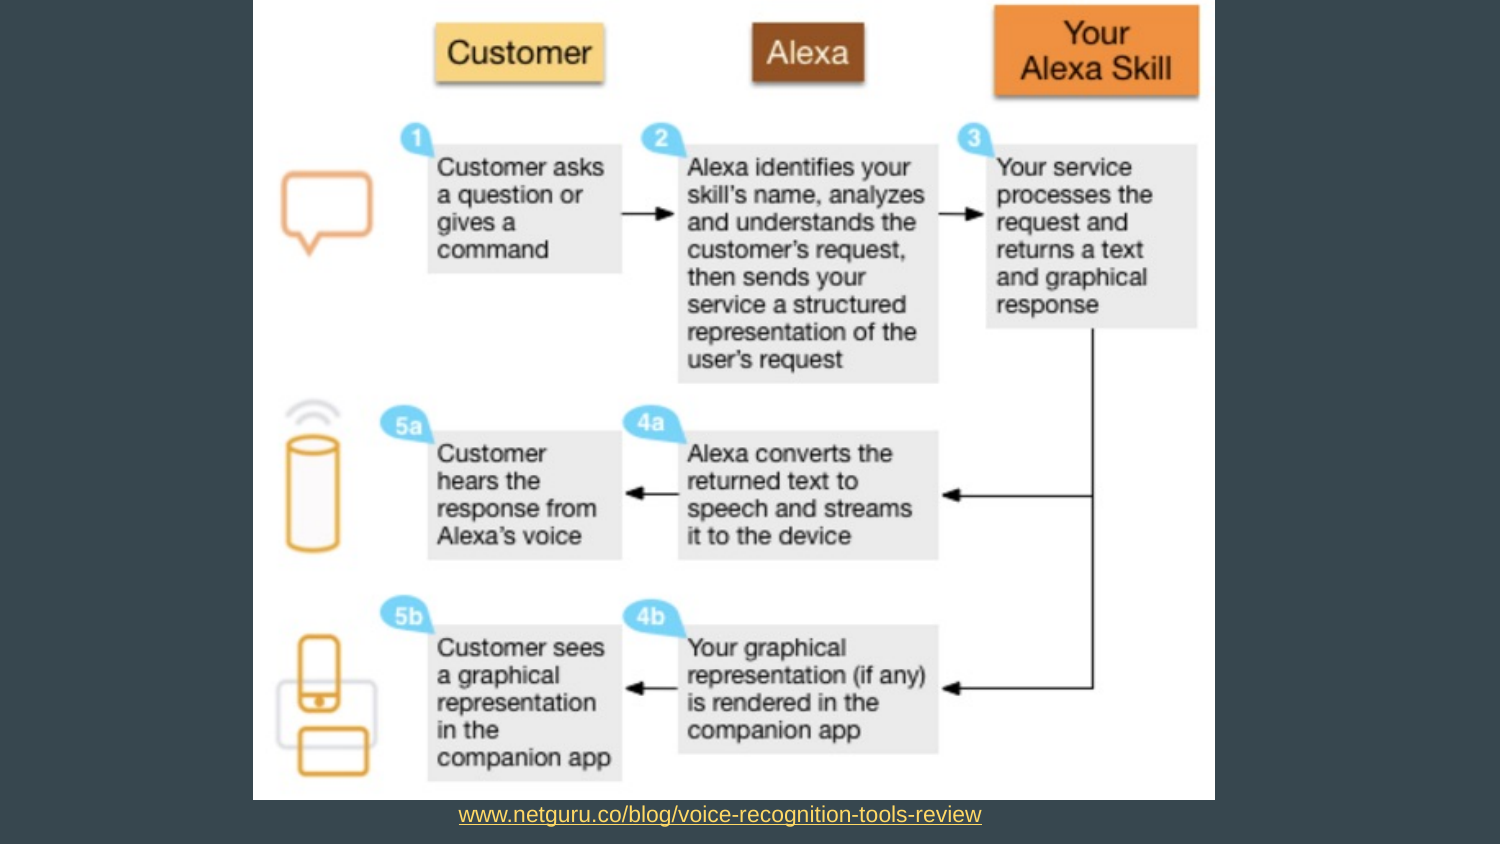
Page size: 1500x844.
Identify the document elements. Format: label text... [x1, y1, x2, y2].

text_box www.netguru.co/blog/voice-recognition-tools-review [443, 808, 1025, 844]
picture [253, 0, 1216, 800]
